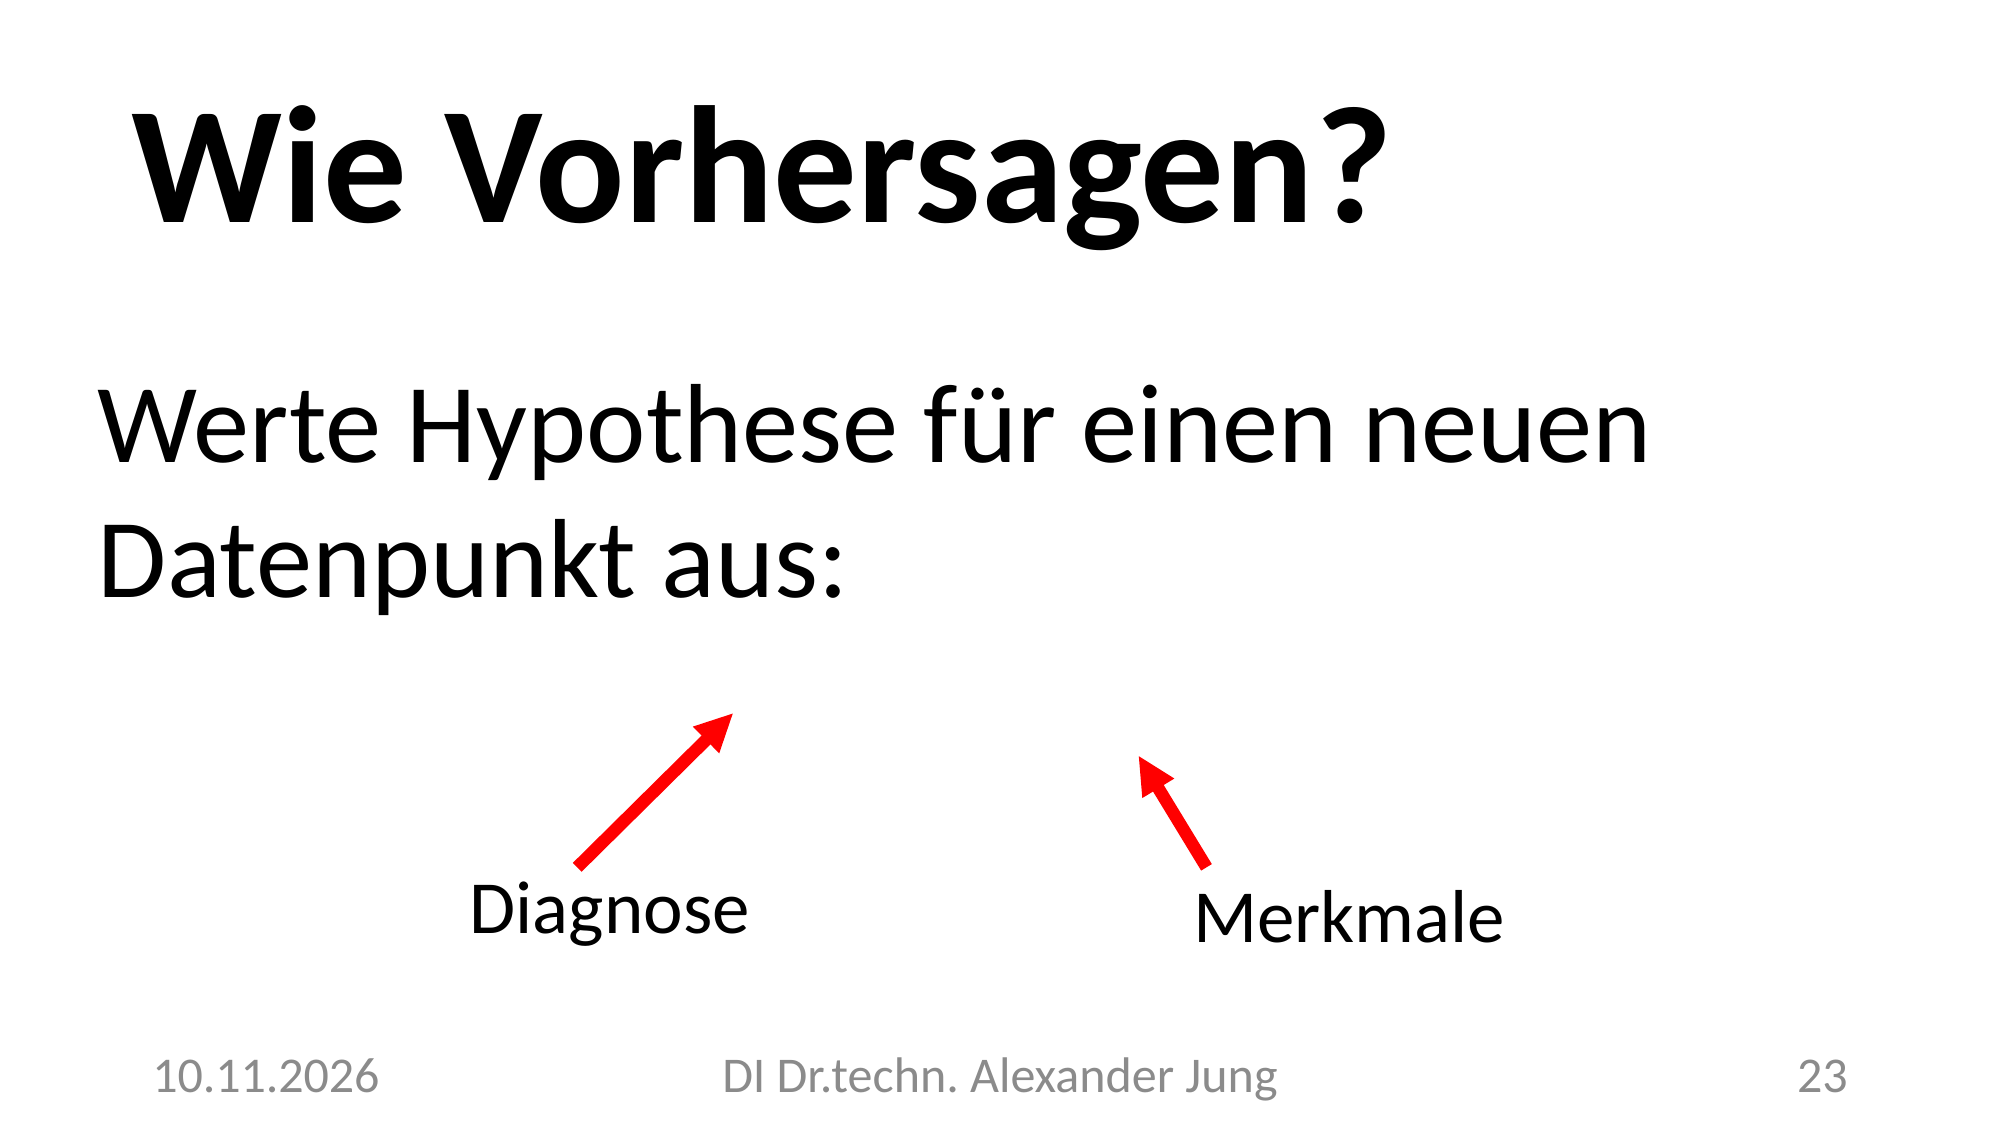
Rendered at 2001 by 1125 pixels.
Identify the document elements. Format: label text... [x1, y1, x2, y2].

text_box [577, 713, 733, 868]
slide_number 23 [1412, 1042, 1863, 1103]
text_box Merkmale [1178, 860, 1521, 966]
text_box Diagnose [454, 851, 765, 957]
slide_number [137, 1042, 588, 1103]
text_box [1138, 756, 1207, 868]
footer DI Dr.techn. Alexander Jung [662, 1042, 1338, 1103]
title Wie Vorhersagen? [116, 59, 1842, 278]
